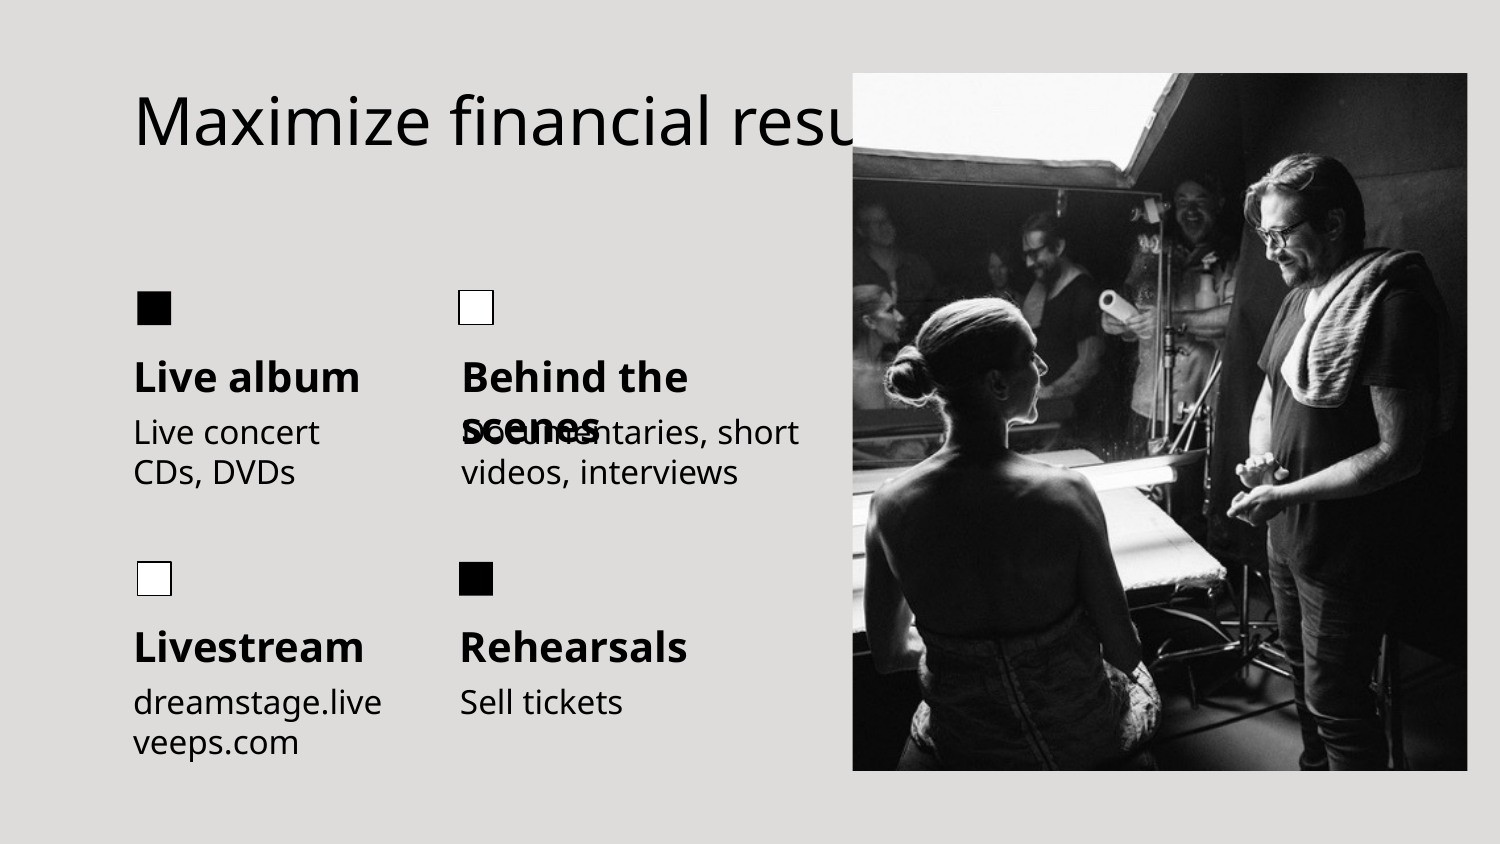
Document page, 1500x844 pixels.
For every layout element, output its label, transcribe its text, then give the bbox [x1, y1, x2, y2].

subtitle Livestream [118, 605, 444, 666]
subtitle Sell tickets [445, 666, 675, 738]
subtitle Rehearsals [444, 605, 774, 667]
text_box [459, 290, 493, 325]
subtitle Documentaries, short videos, interviews [446, 396, 847, 497]
subtitle Live concert CDs, DVDs [118, 396, 397, 497]
subtitle Behind the scenes [446, 335, 847, 396]
subtitle Live album [118, 335, 446, 397]
text_box [137, 561, 172, 596]
picture [852, 73, 1468, 771]
text_box [459, 561, 493, 596]
text_box [137, 291, 172, 326]
subtitle dreamstage.live veeps.com [118, 666, 447, 767]
title Maximize financial results [118, 63, 992, 233]
